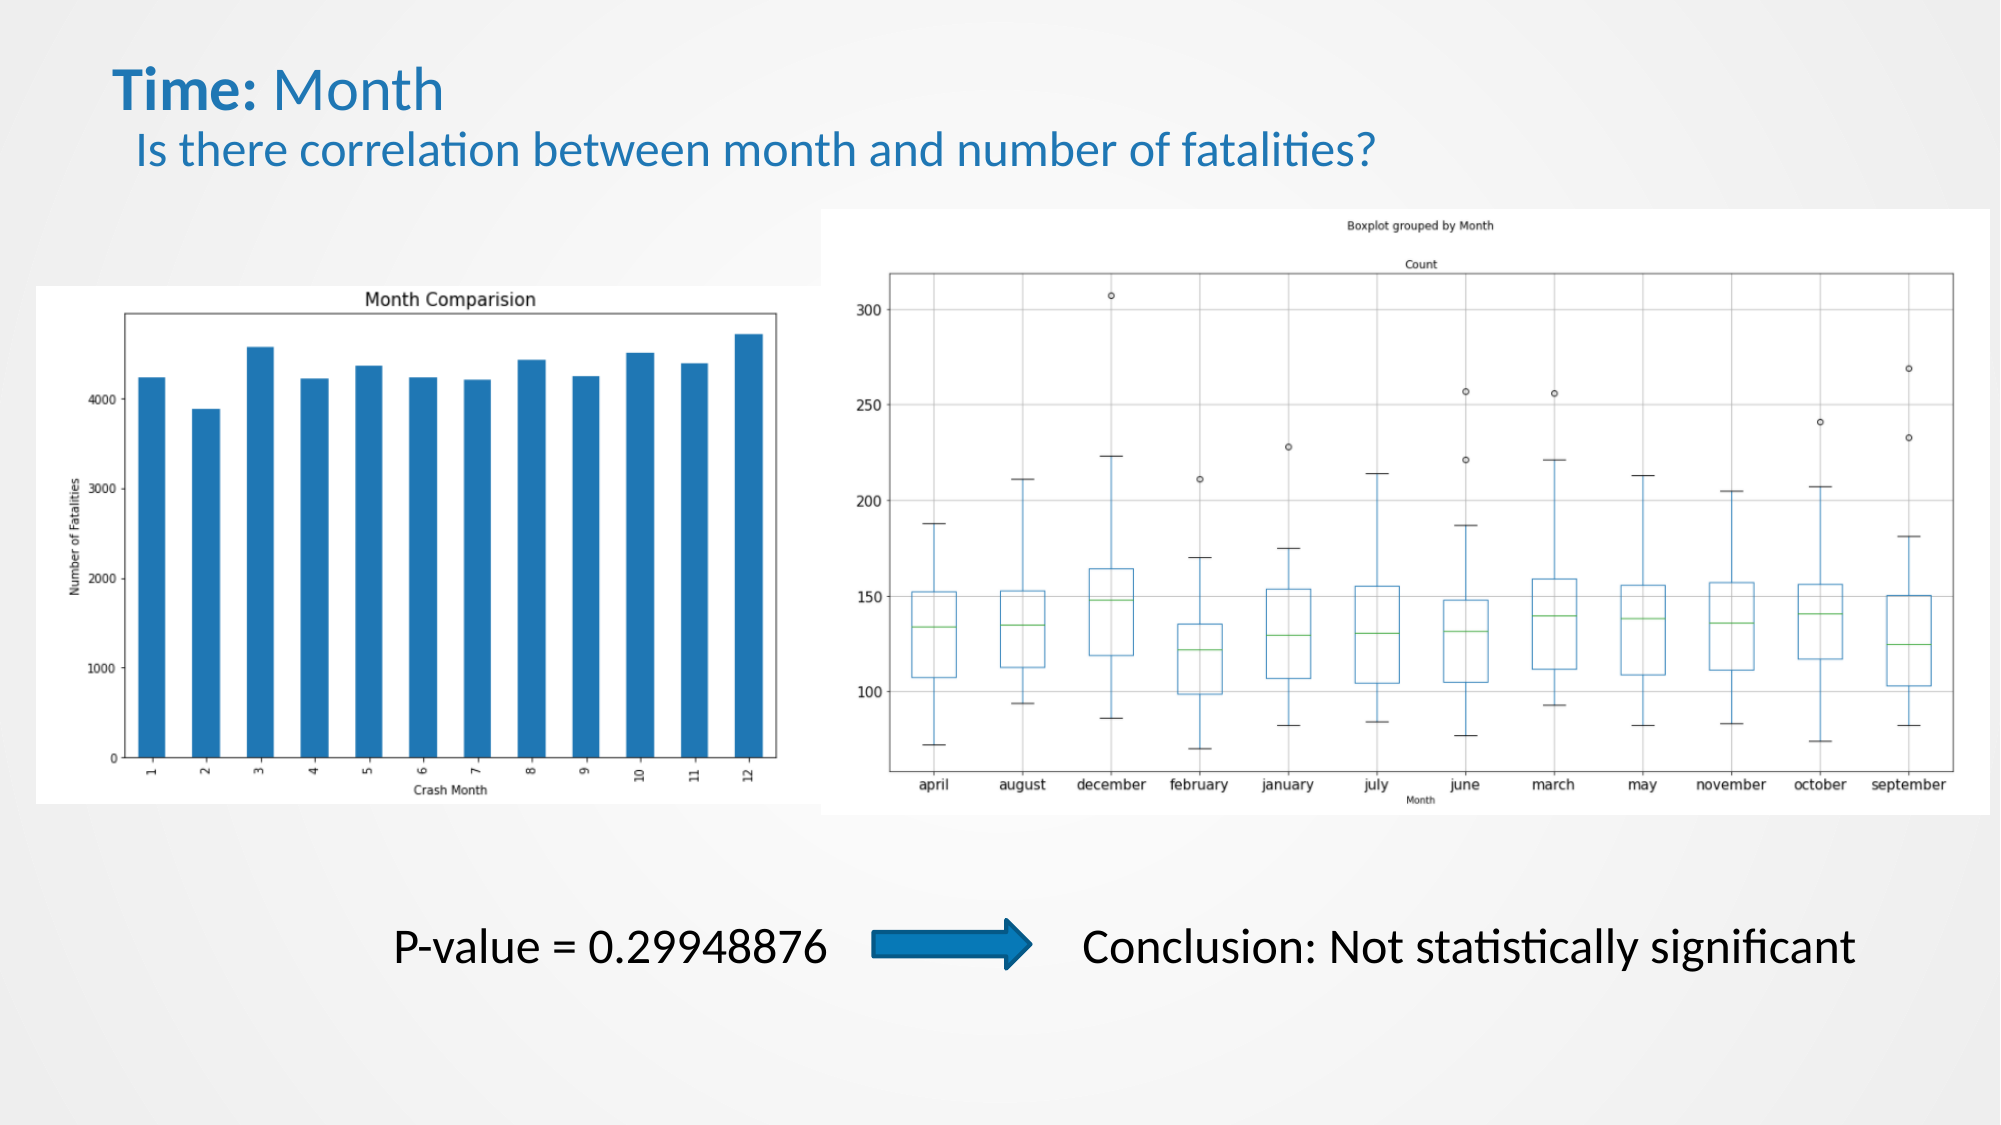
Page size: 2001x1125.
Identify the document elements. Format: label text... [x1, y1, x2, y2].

text_box Conclusion: Not statistically significant [1067, 906, 1872, 982]
text_box Is there correlation between month and number of fatalities? [120, 109, 1394, 184]
picture [36, 209, 1991, 815]
text_box P-value = 0.29948876 [378, 906, 855, 982]
text_box Time: Month [98, 40, 461, 130]
text_box [871, 918, 1033, 971]
